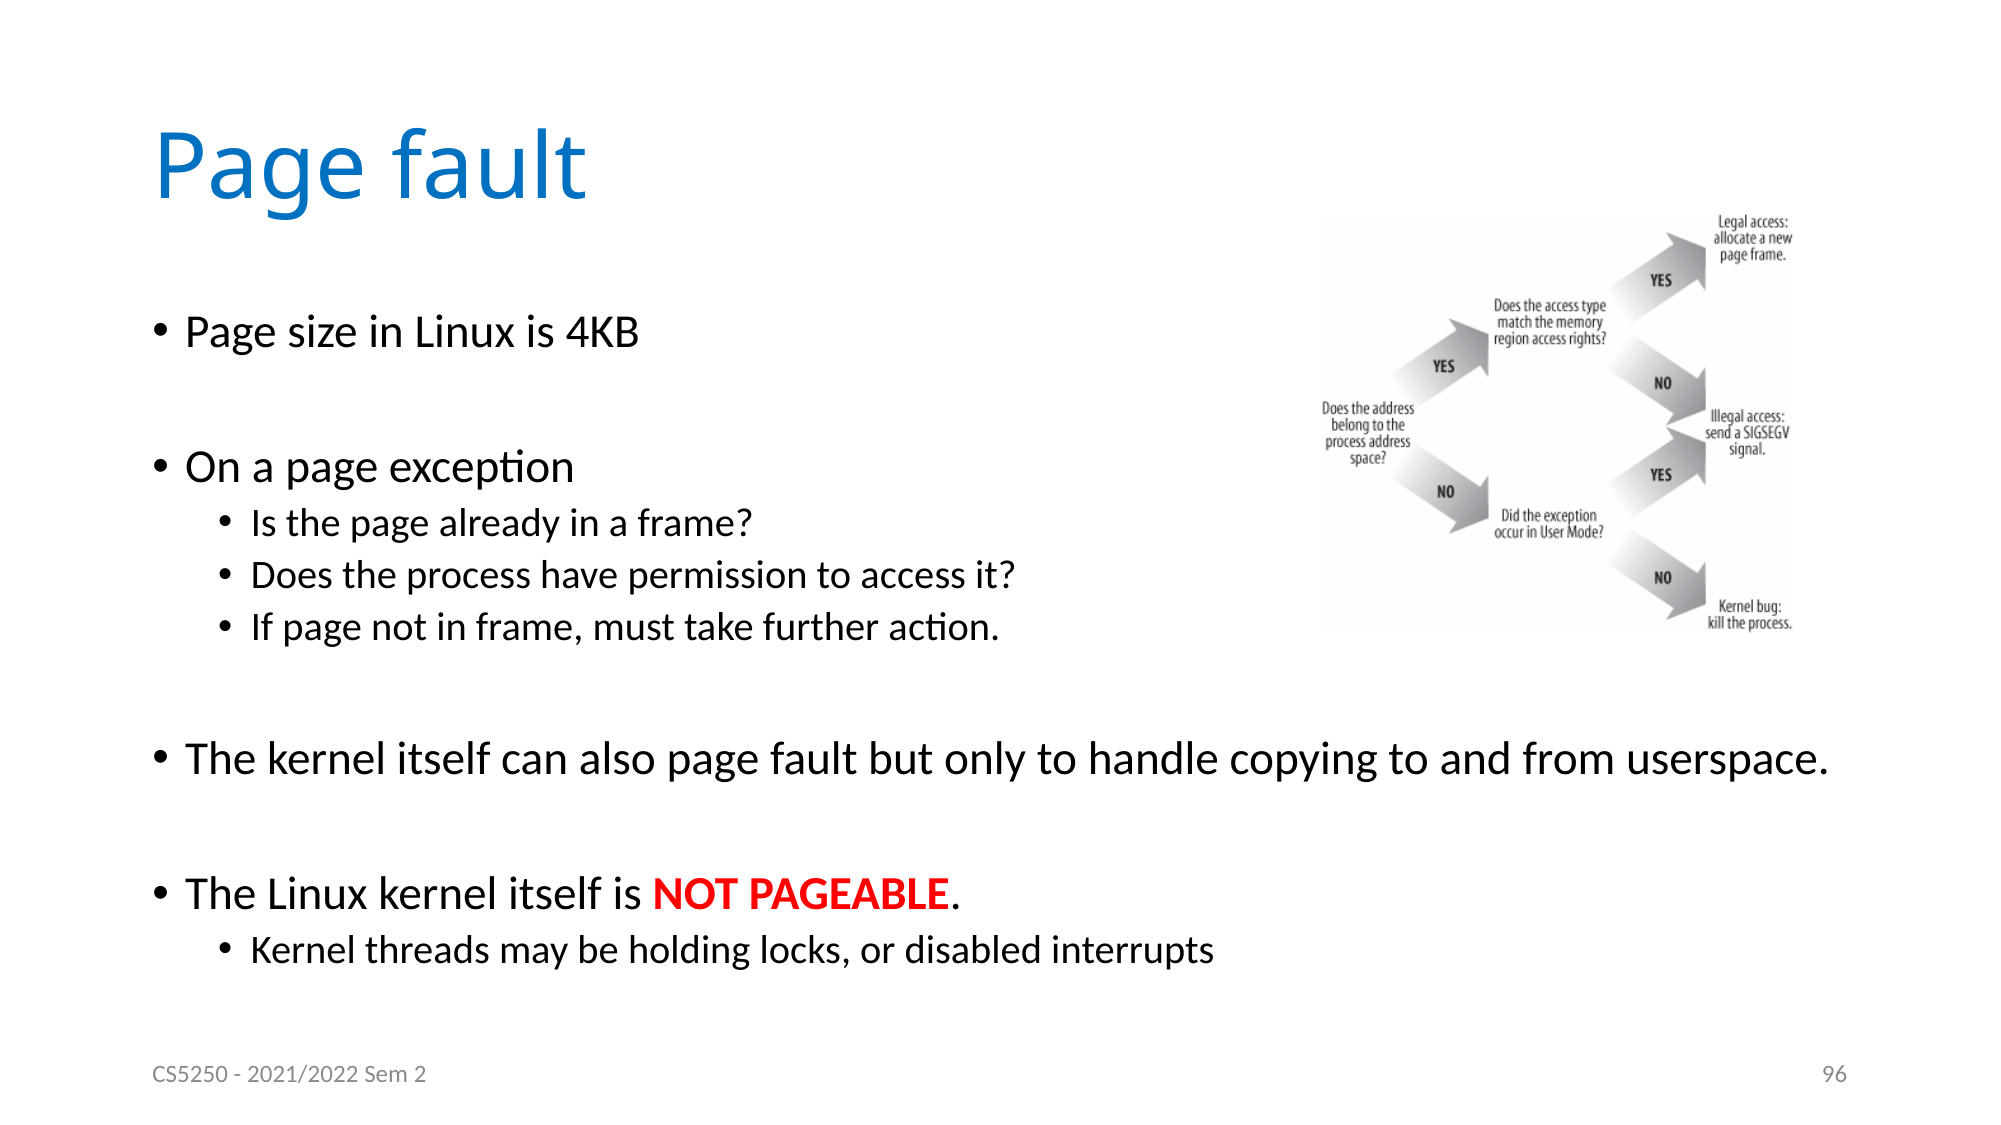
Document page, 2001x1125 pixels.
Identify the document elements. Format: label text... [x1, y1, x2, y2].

slide_number 96 [1412, 1042, 1863, 1103]
slide_number CS5250 - 2021/2022 Sem 2 [137, 1042, 588, 1103]
title Page fault [137, 59, 1863, 278]
list Page size in Linux is 4KB On a page exception Is the page already in a frame? Does the process have permission to access it? If page not in frame, must take further action. The kernel itself can also page fault but only to handle copying to and from userspace. The Linux kernel itself is NOT PAGEABLE. Kernel threads may be holding locks, or disabled interrupts [137, 299, 1863, 1014]
picture [1307, 206, 1805, 644]
